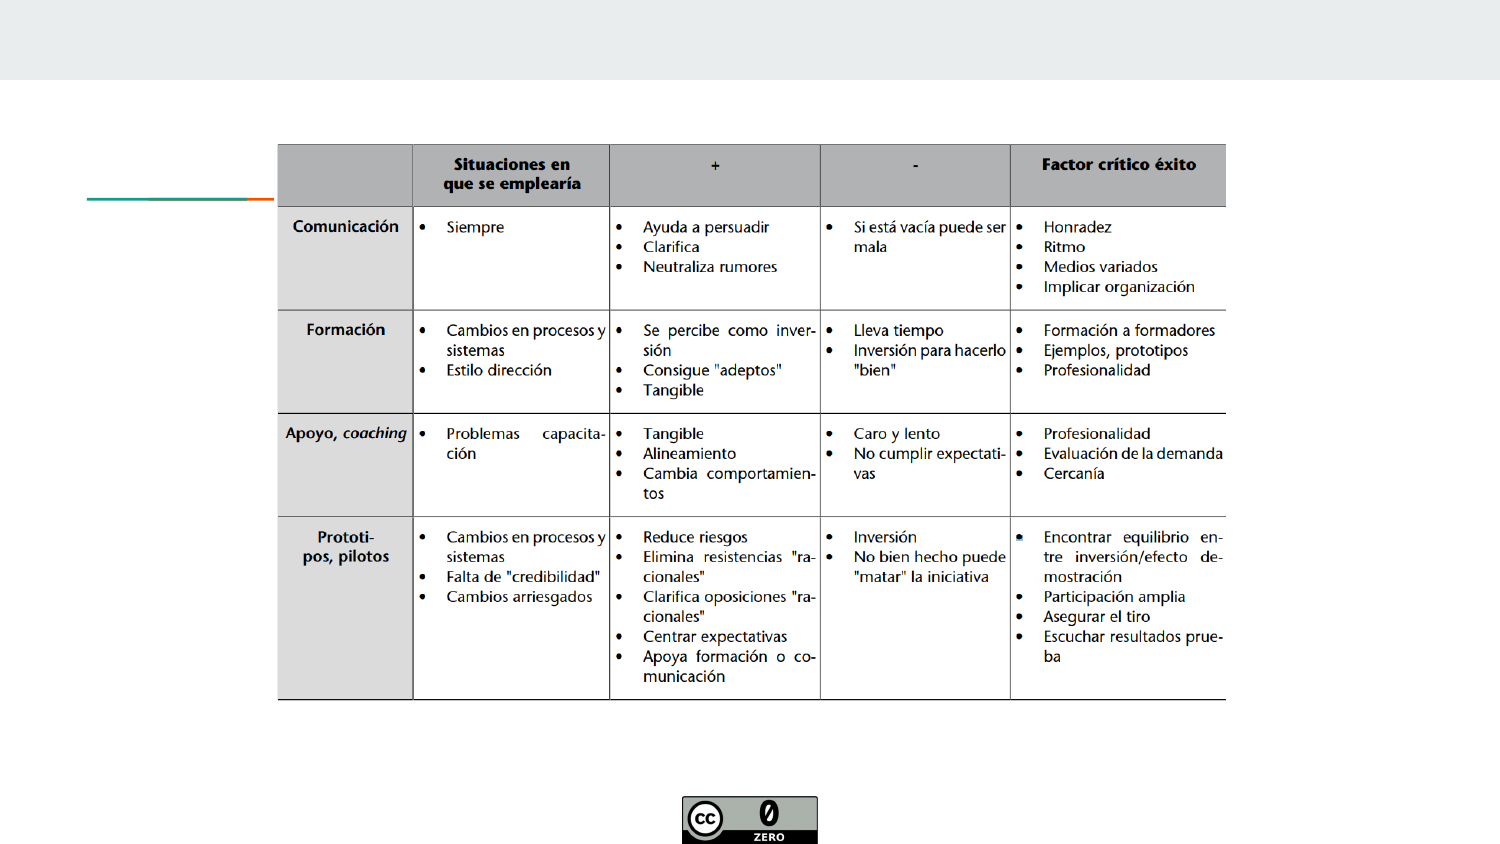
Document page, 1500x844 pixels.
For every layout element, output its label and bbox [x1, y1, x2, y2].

picture [274, 141, 1226, 703]
picture [682, 795, 818, 844]
